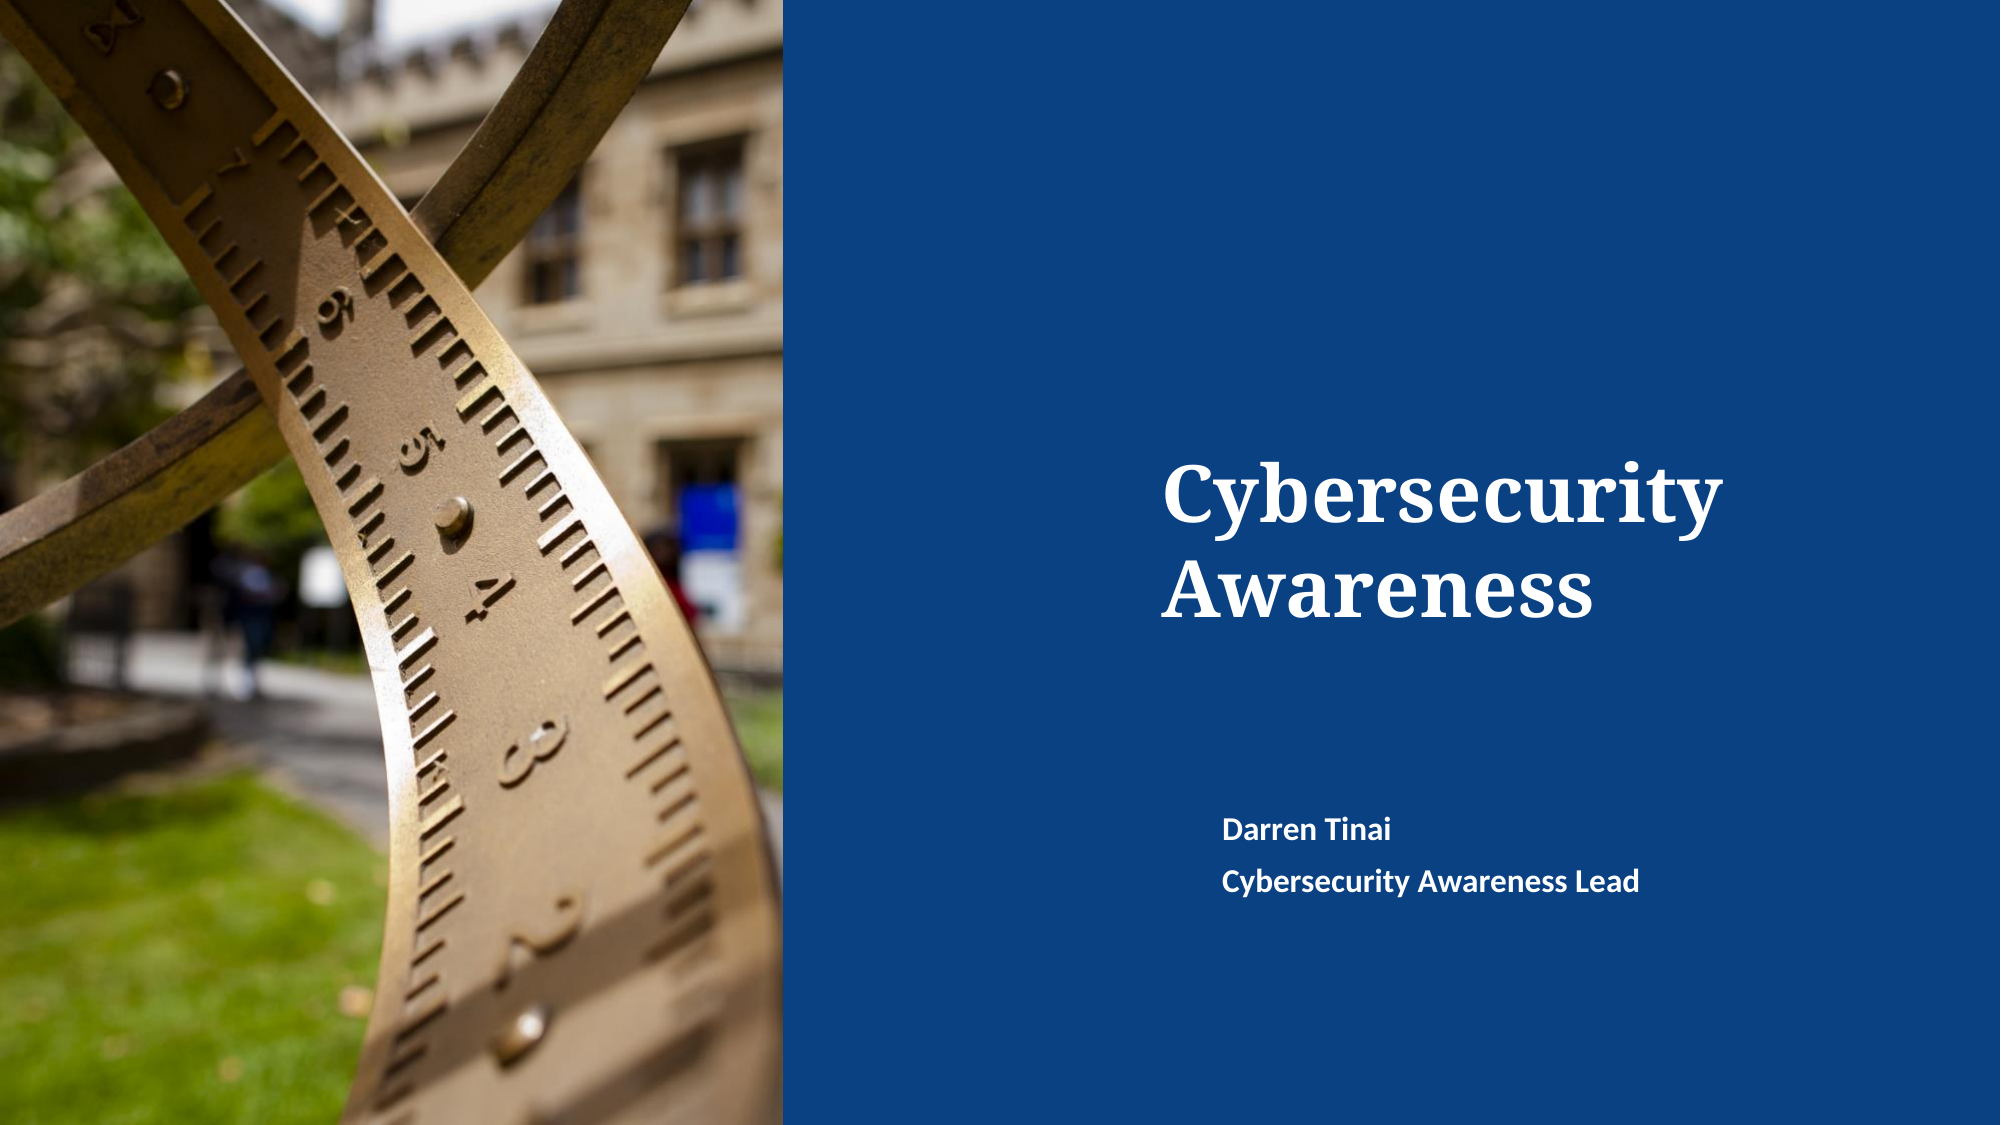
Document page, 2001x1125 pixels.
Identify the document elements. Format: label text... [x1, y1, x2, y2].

picture [0, 0, 1073, 1125]
subtitle Cybersecurity Awareness [1073, 0, 2000, 1125]
list Darren Tinai Cybersecurity Awareness Lead [1207, 799, 1664, 916]
